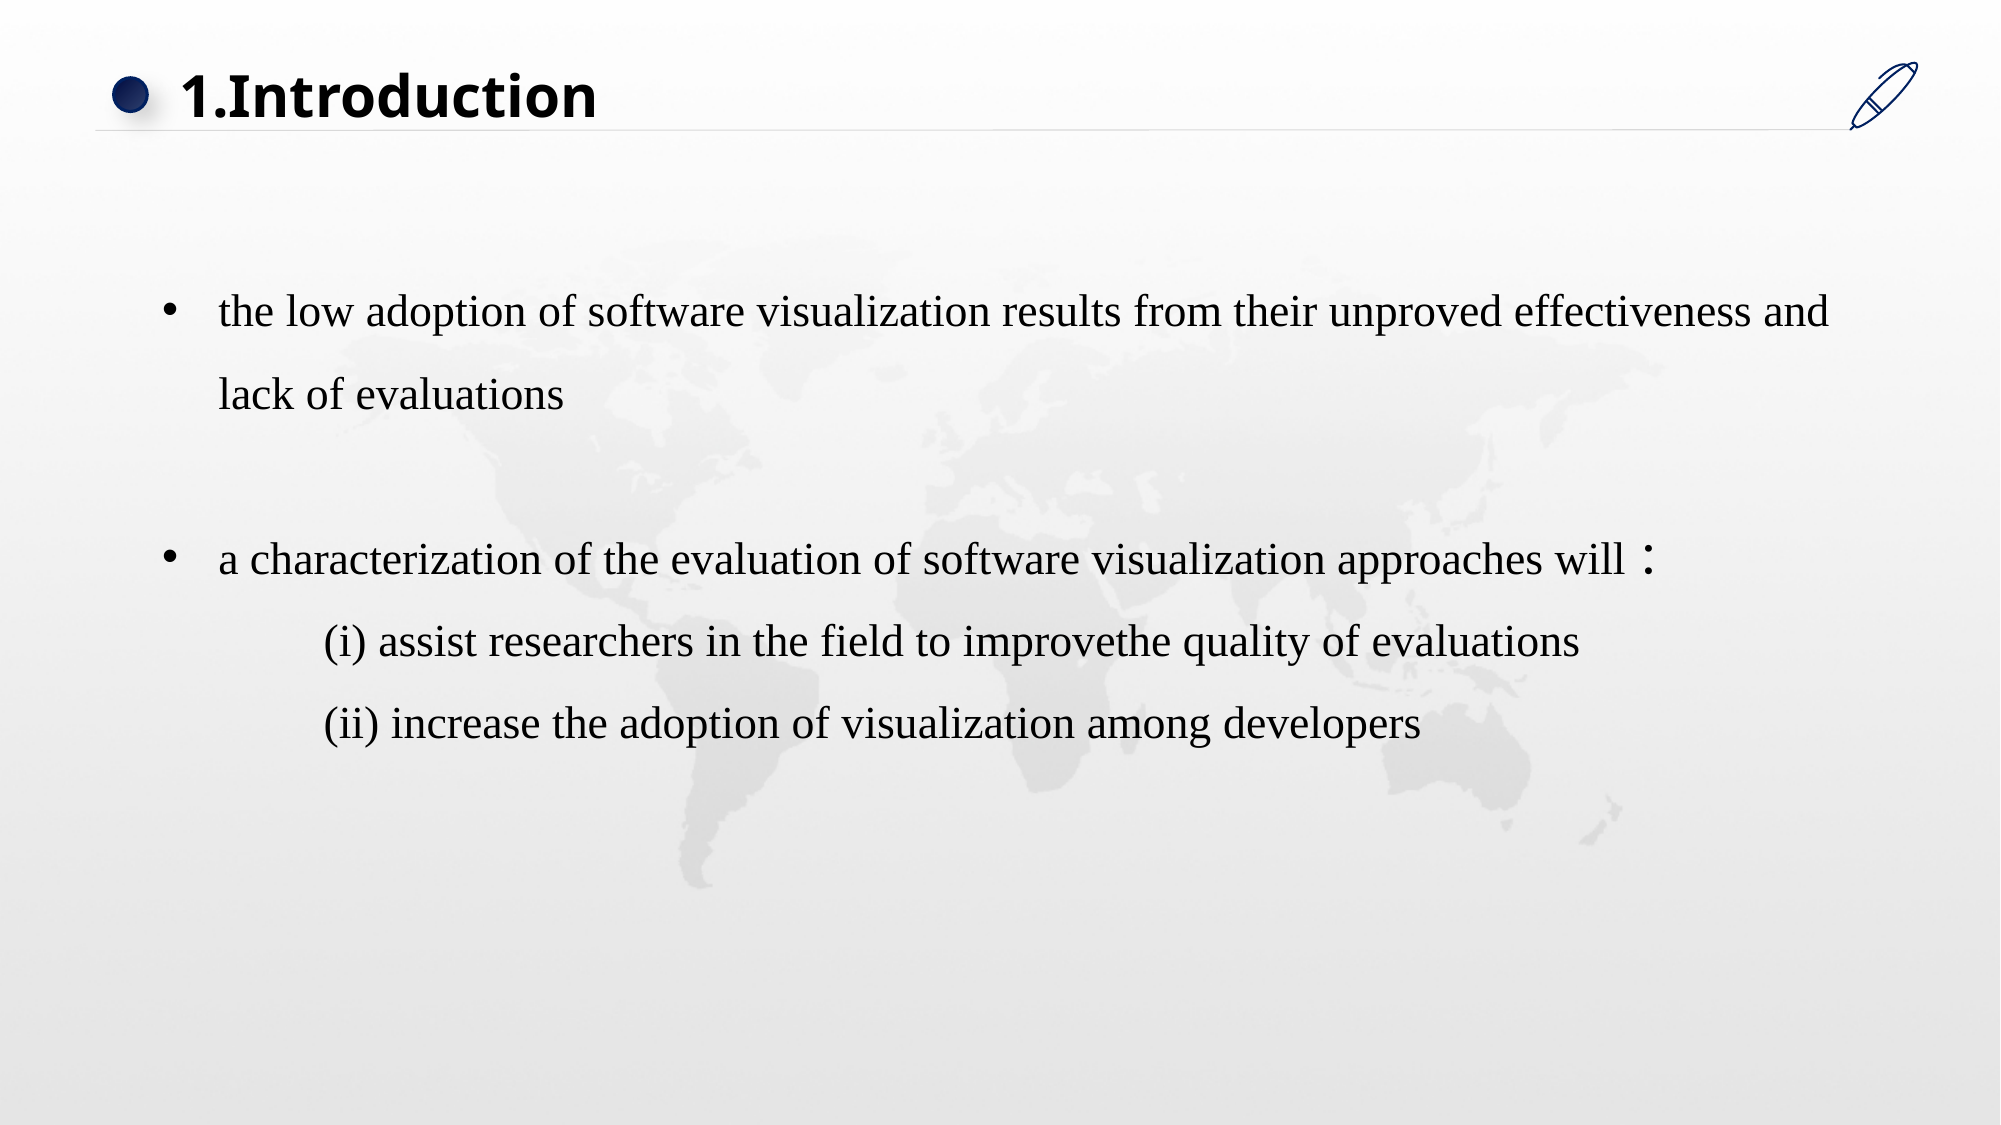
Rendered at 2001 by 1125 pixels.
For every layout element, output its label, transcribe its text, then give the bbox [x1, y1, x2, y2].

text_box 1.Introduction [154, 131, 614, 137]
picture [0, 0, 2001, 1125]
text_box [1851, 62, 1918, 130]
text_box [112, 76, 149, 113]
text_box 1.Introduction [154, 51, 614, 129]
text_box the low adoption of software visualization results from their unproved effectiveness and lack of evaluations a characterization of the evaluation of software visualization approaches will： (i) assist researchers in the field to improvethe quality of evaluations (ii) increase the adoption of visualization among developers [147, 246, 1890, 921]
